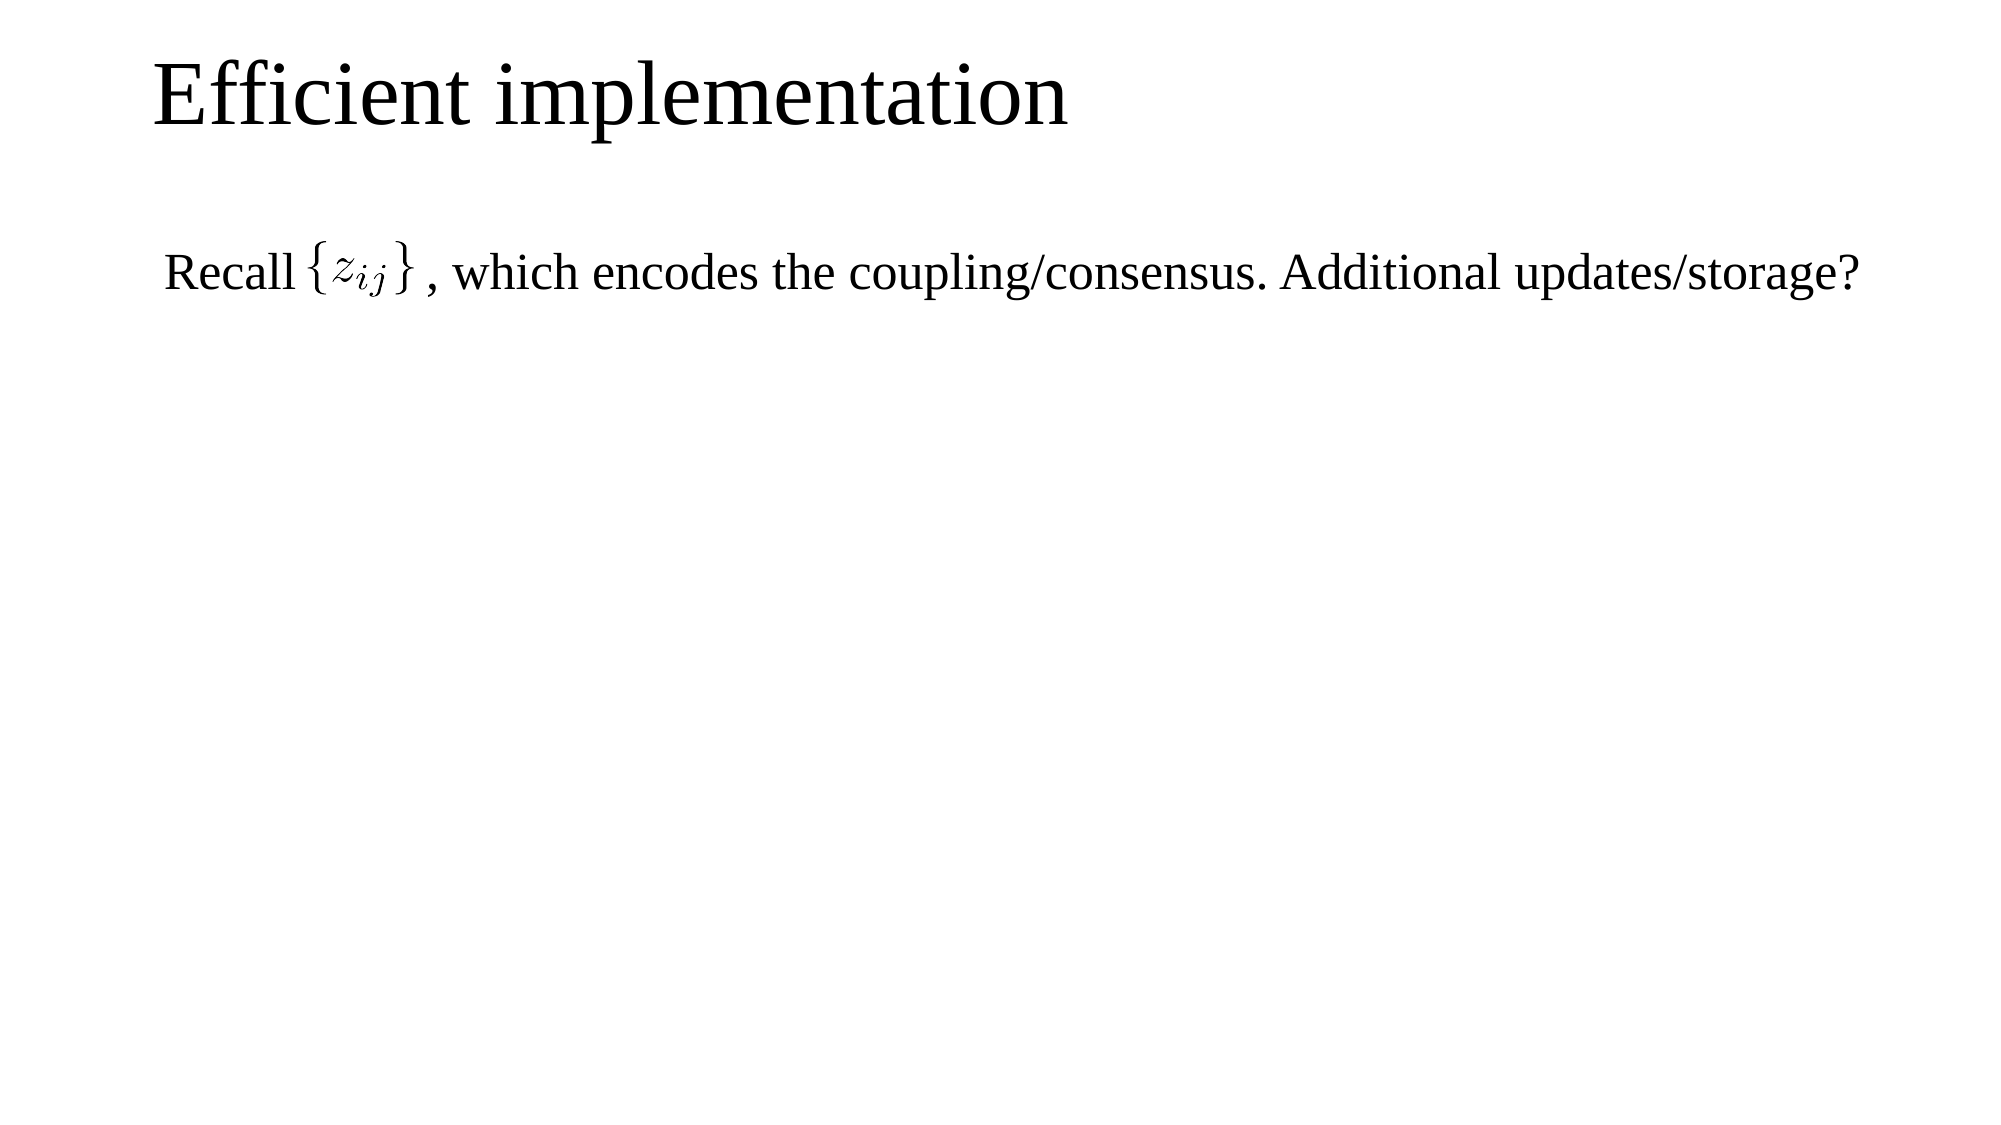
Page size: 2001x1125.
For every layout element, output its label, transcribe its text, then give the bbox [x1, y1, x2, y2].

text_box Recall , which encodes the coupling/consensus. Additional updates/storage? [148, 229, 1877, 308]
picture [307, 241, 414, 297]
title Efficient implementation [137, 38, 1863, 256]
